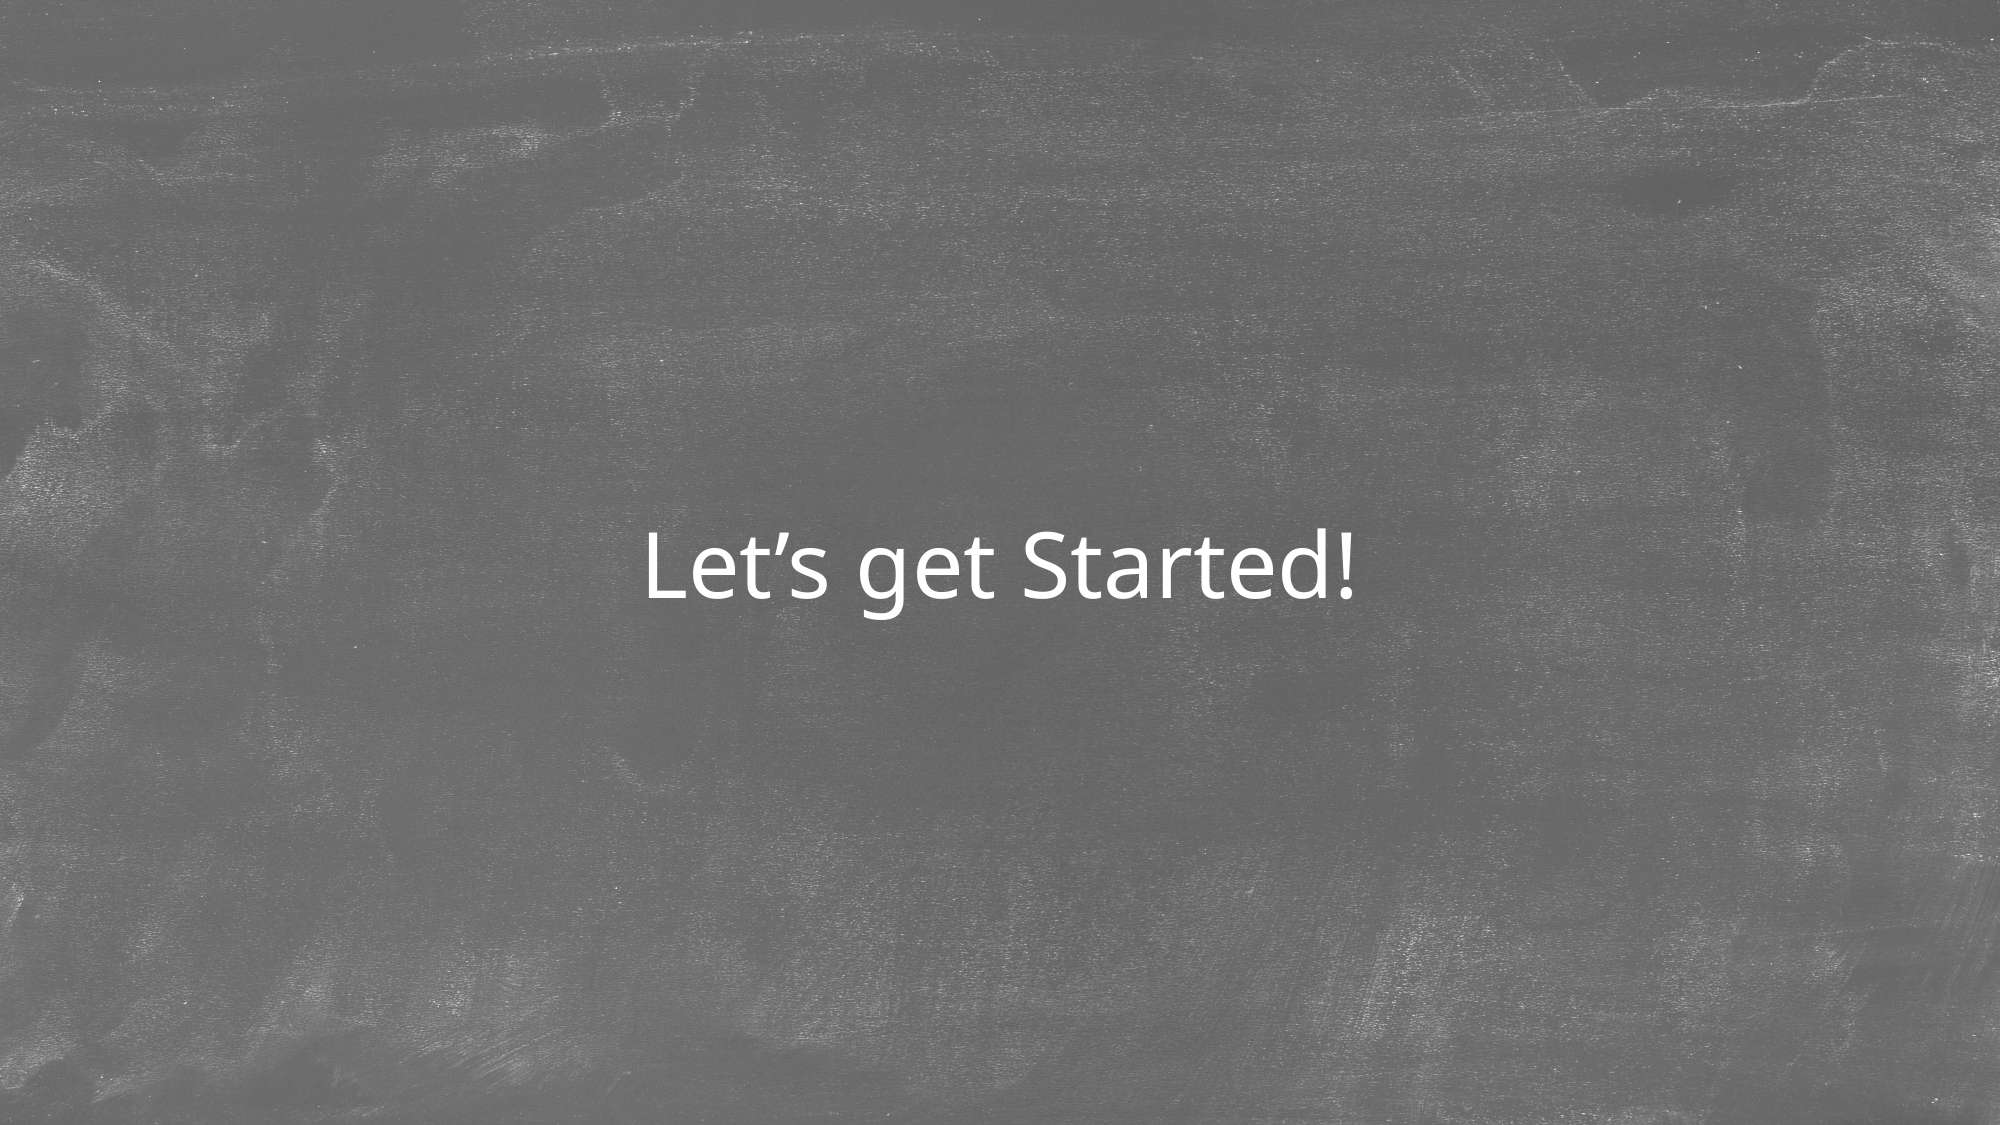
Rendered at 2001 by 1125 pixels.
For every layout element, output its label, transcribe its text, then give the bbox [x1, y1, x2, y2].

title Let’s get Started! [137, 59, 1863, 1079]
